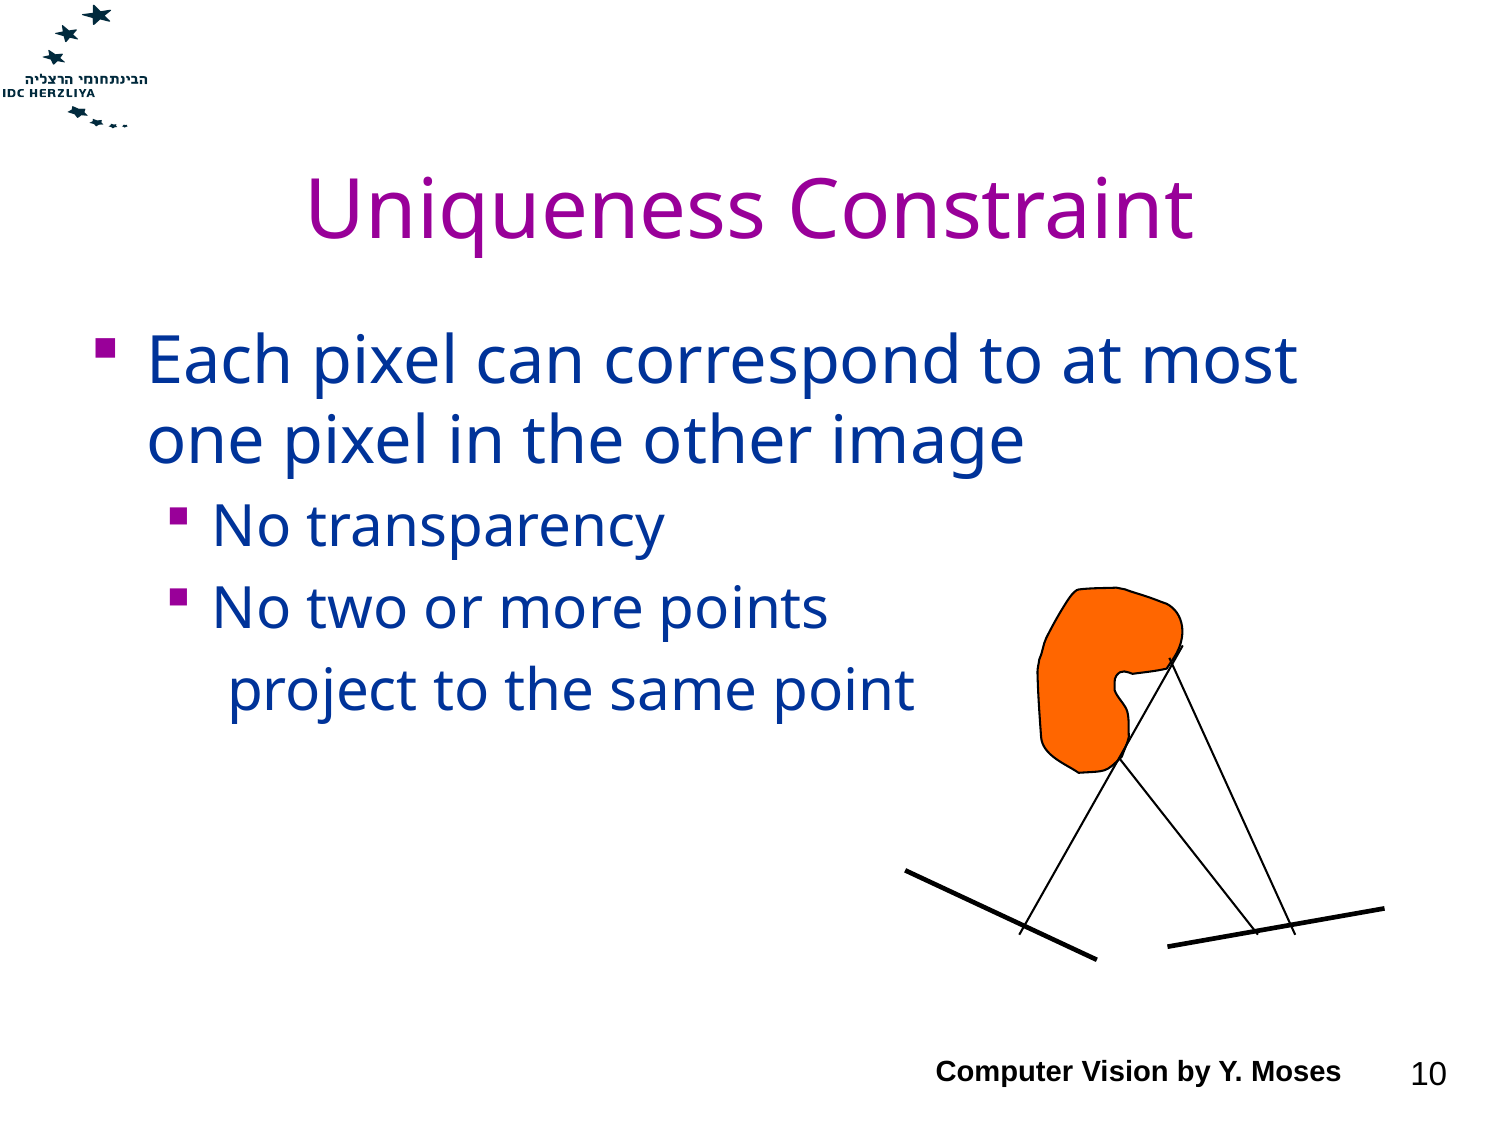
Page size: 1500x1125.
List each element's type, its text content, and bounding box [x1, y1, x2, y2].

footer Computer Vision by Y. Moses [901, 1019, 1377, 1096]
picture [0, 0, 150, 134]
slide_number 10 [1149, 1024, 1463, 1101]
title Uniqueness Constraint [112, 74, 1388, 263]
list Each pixel can correspond to at most one pixel in the other image No transparency No two or more points project to the same point [74, 309, 1417, 994]
text_box [1037, 587, 1183, 773]
